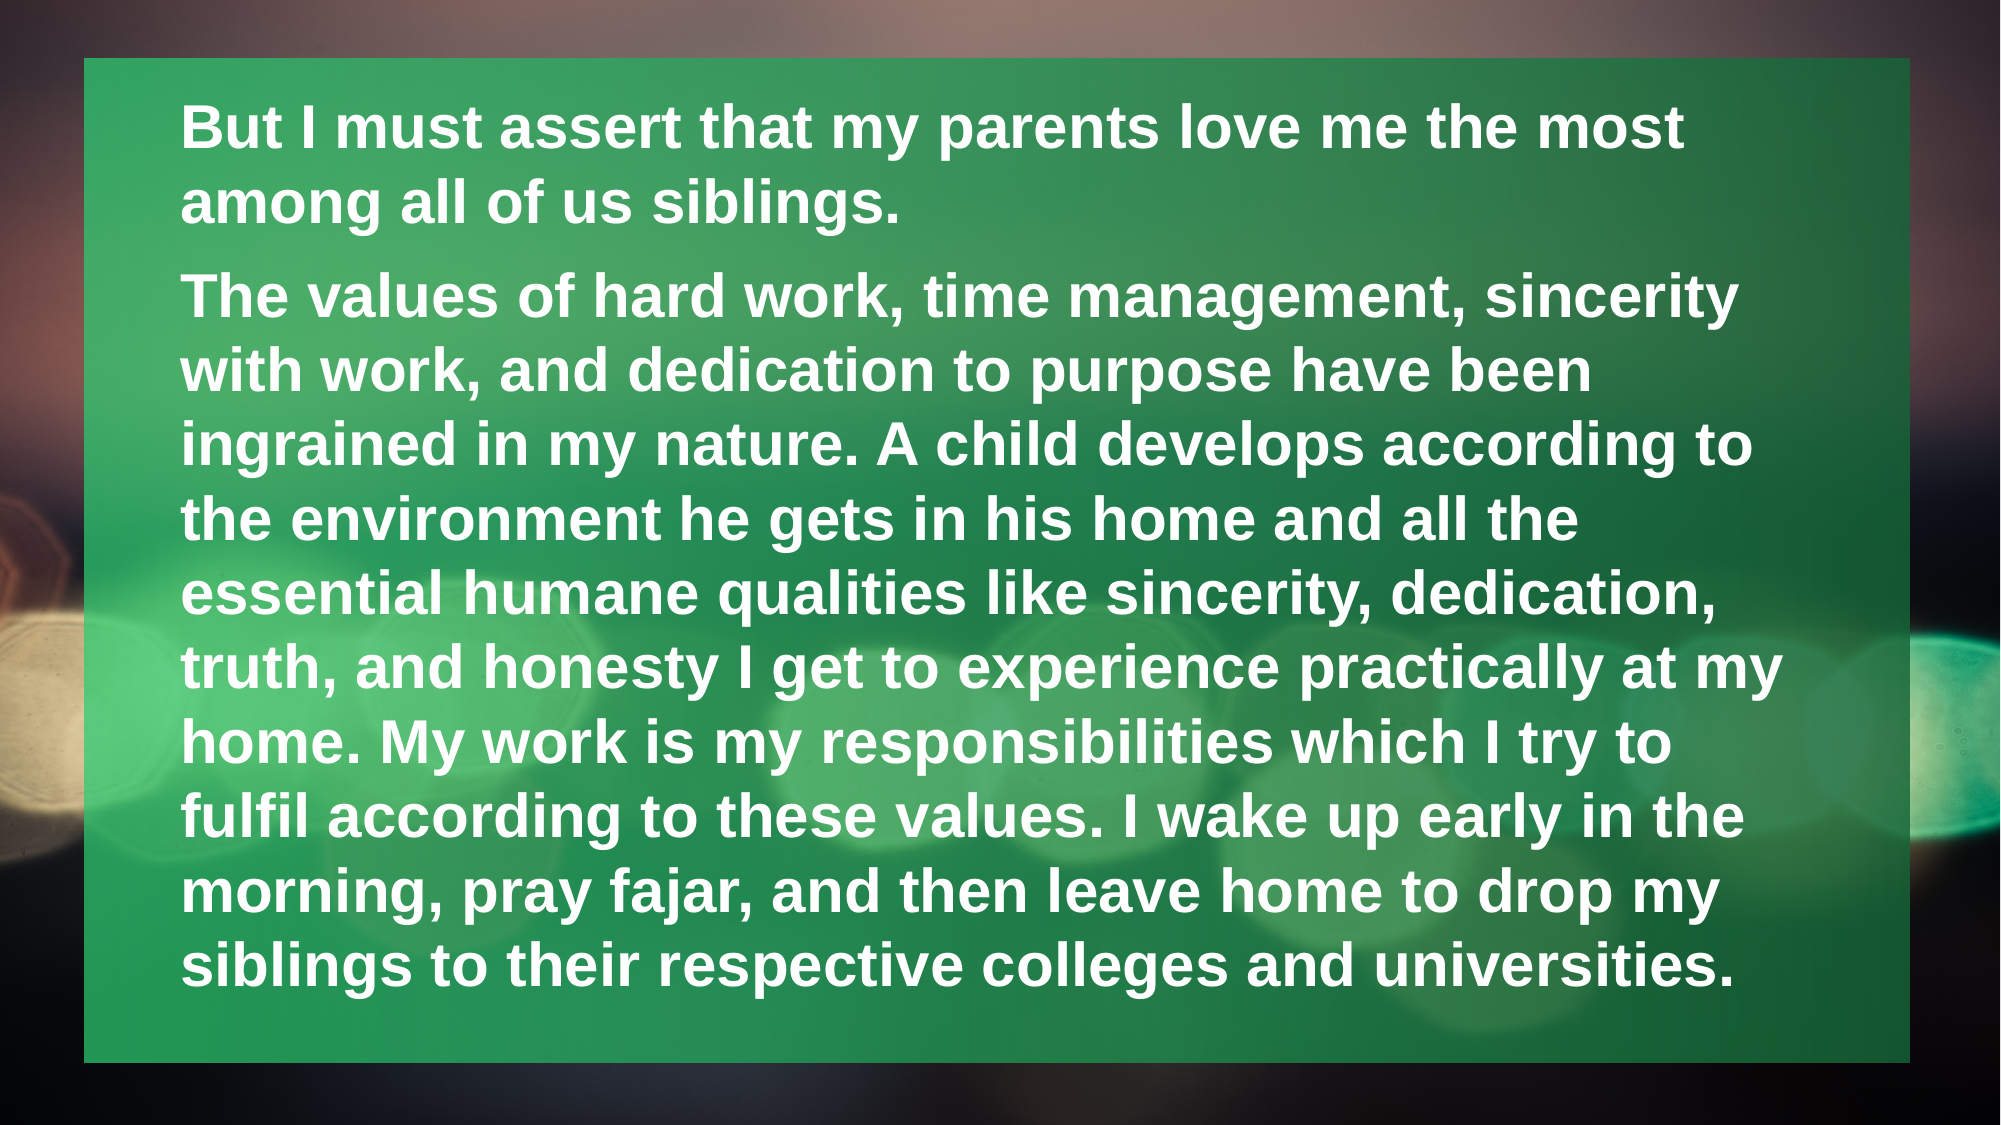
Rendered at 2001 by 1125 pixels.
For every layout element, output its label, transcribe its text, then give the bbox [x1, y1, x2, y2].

picture [0, 0, 2001, 1125]
list But I must assert that my parents love me the most among all of us siblings. The values of hard work, time management, sincerity with work, and dedication to purpose have been ingrained in my nature. A child develops according to the environment he gets in his home and all the essential humane qualities like sincerity, dedication, truth, and honesty I get to experience practically at my home. My work is my responsibilities which I try to fulfil according to these values. I wake up early in the morning, pray fajar, and then leave home to drop my siblings to their respective colleges and universities. [165, 79, 1816, 1046]
